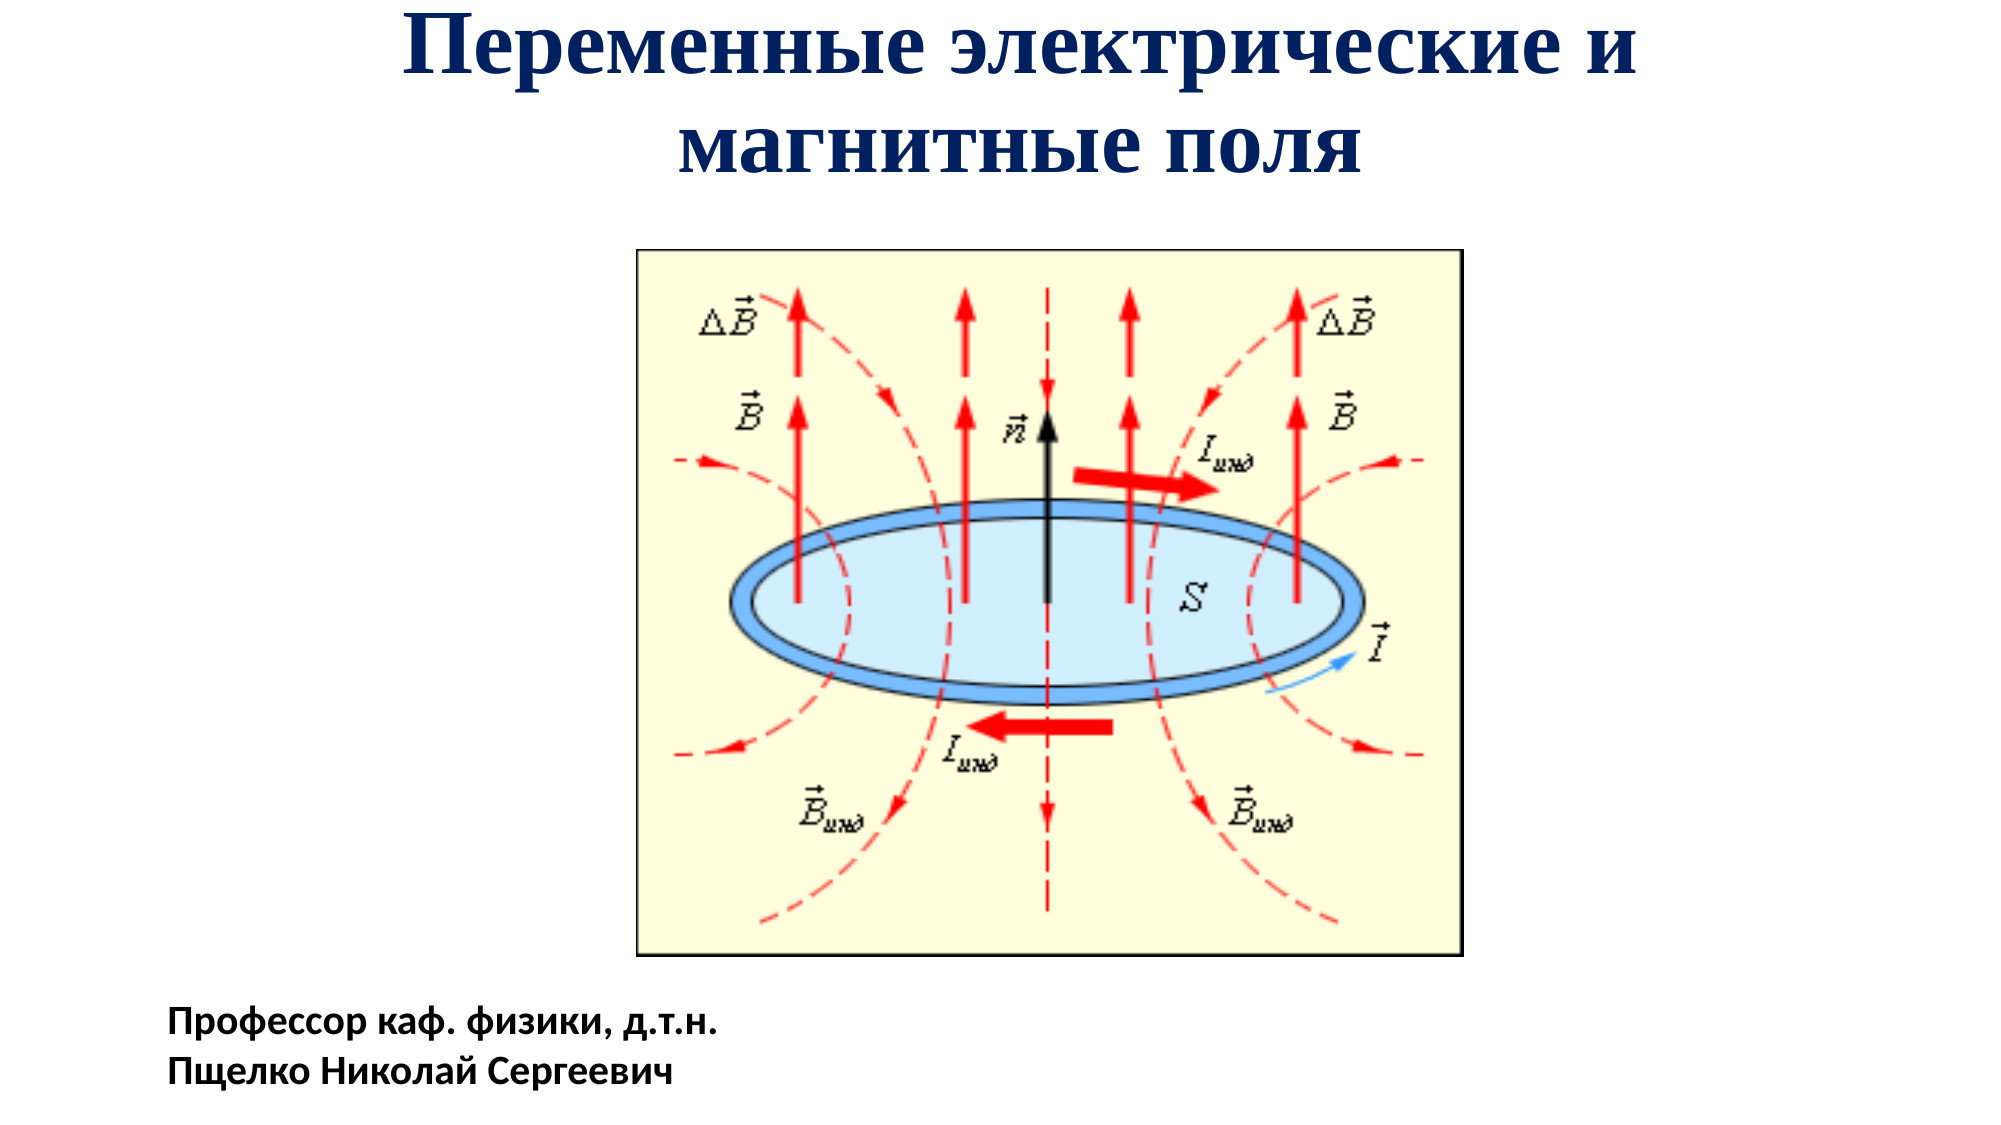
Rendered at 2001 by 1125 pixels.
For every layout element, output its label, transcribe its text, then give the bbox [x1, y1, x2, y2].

picture [636, 249, 1464, 957]
text_box Профессор каф. физики, д.т.н. Пщелко Николай Сергеевич [152, 985, 819, 1101]
title Переменные электрические и магнитные поля [270, 11, 1771, 175]
